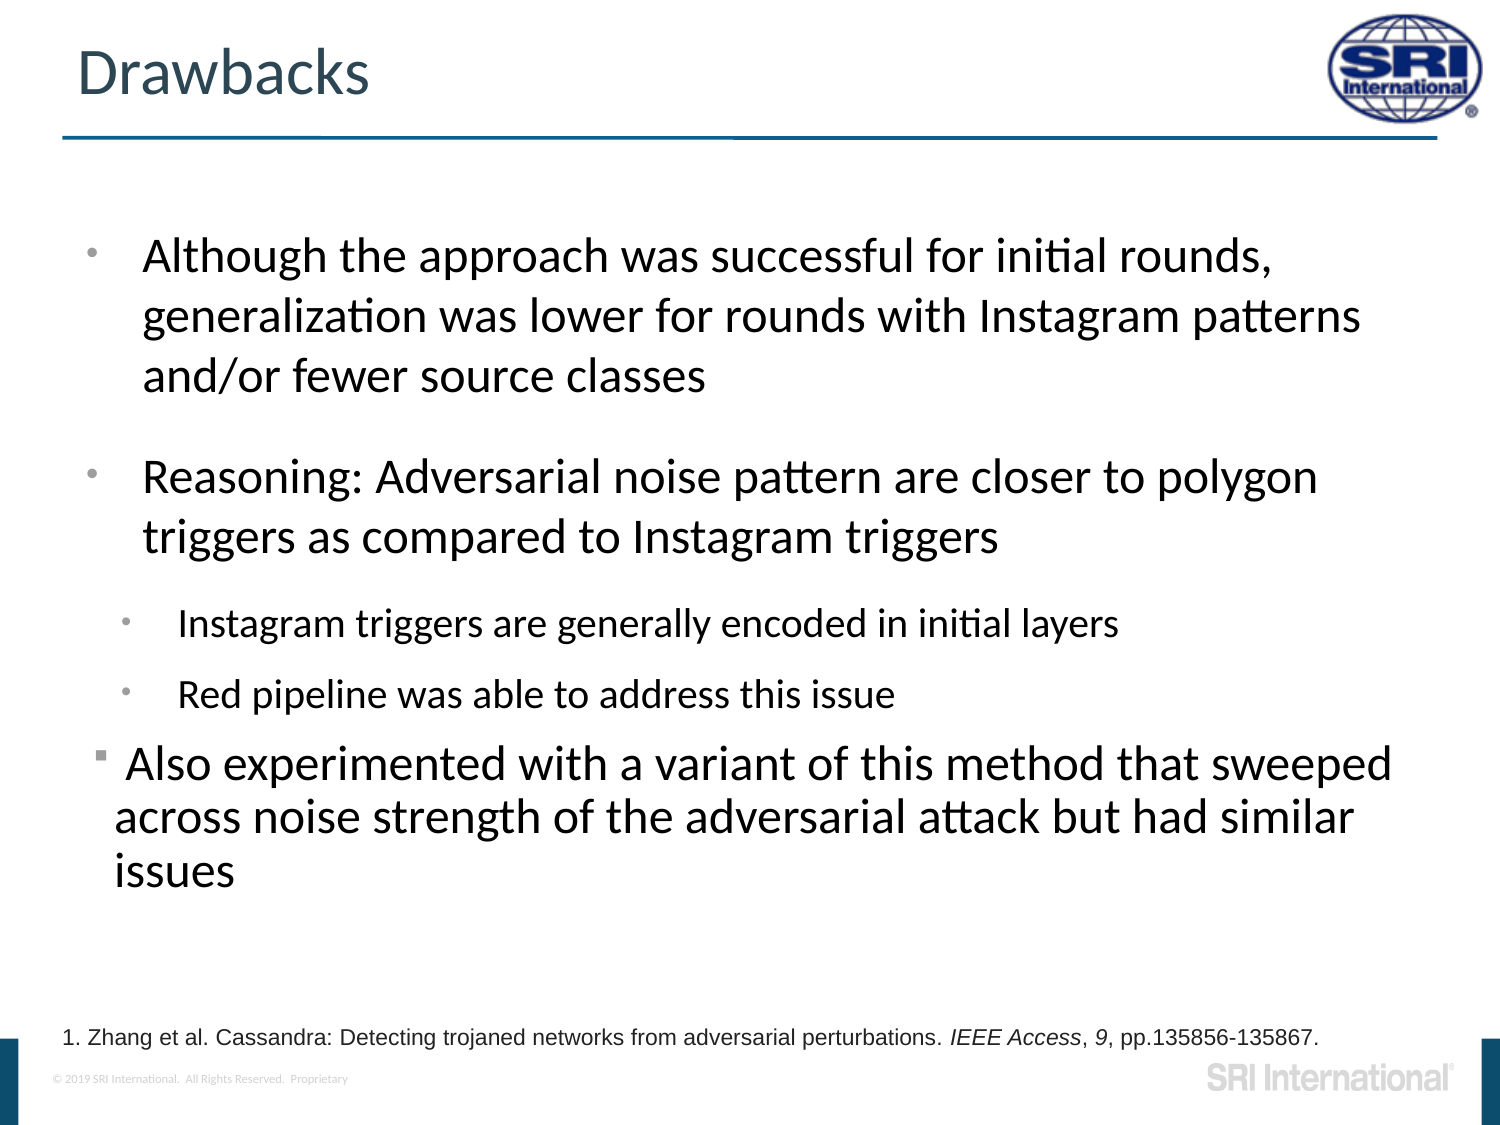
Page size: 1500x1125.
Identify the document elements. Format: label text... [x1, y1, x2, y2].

list Although the approach was successful for initial rounds, generalization was lower for rounds with Instagram patterns and/or fewer source classes Reasoning: Adversarial noise pattern are closer to polygon triggers as compared to Instagram triggers Instagram triggers are generally encoded in initial layers Red pipeline was able to address this issue Also experimented with a variant of this method that sweeped across noise strength of the adversarial attack but had similar issues [64, 215, 1454, 1001]
picture [1281, 7, 1500, 132]
title Drawbacks [62, 22, 1234, 123]
text_box 1. Zhang et al. Cassandra: Detecting trojaned networks from adversarial perturbations. IEEE Access, 9, pp.135856-135867. [47, 1015, 1500, 1058]
